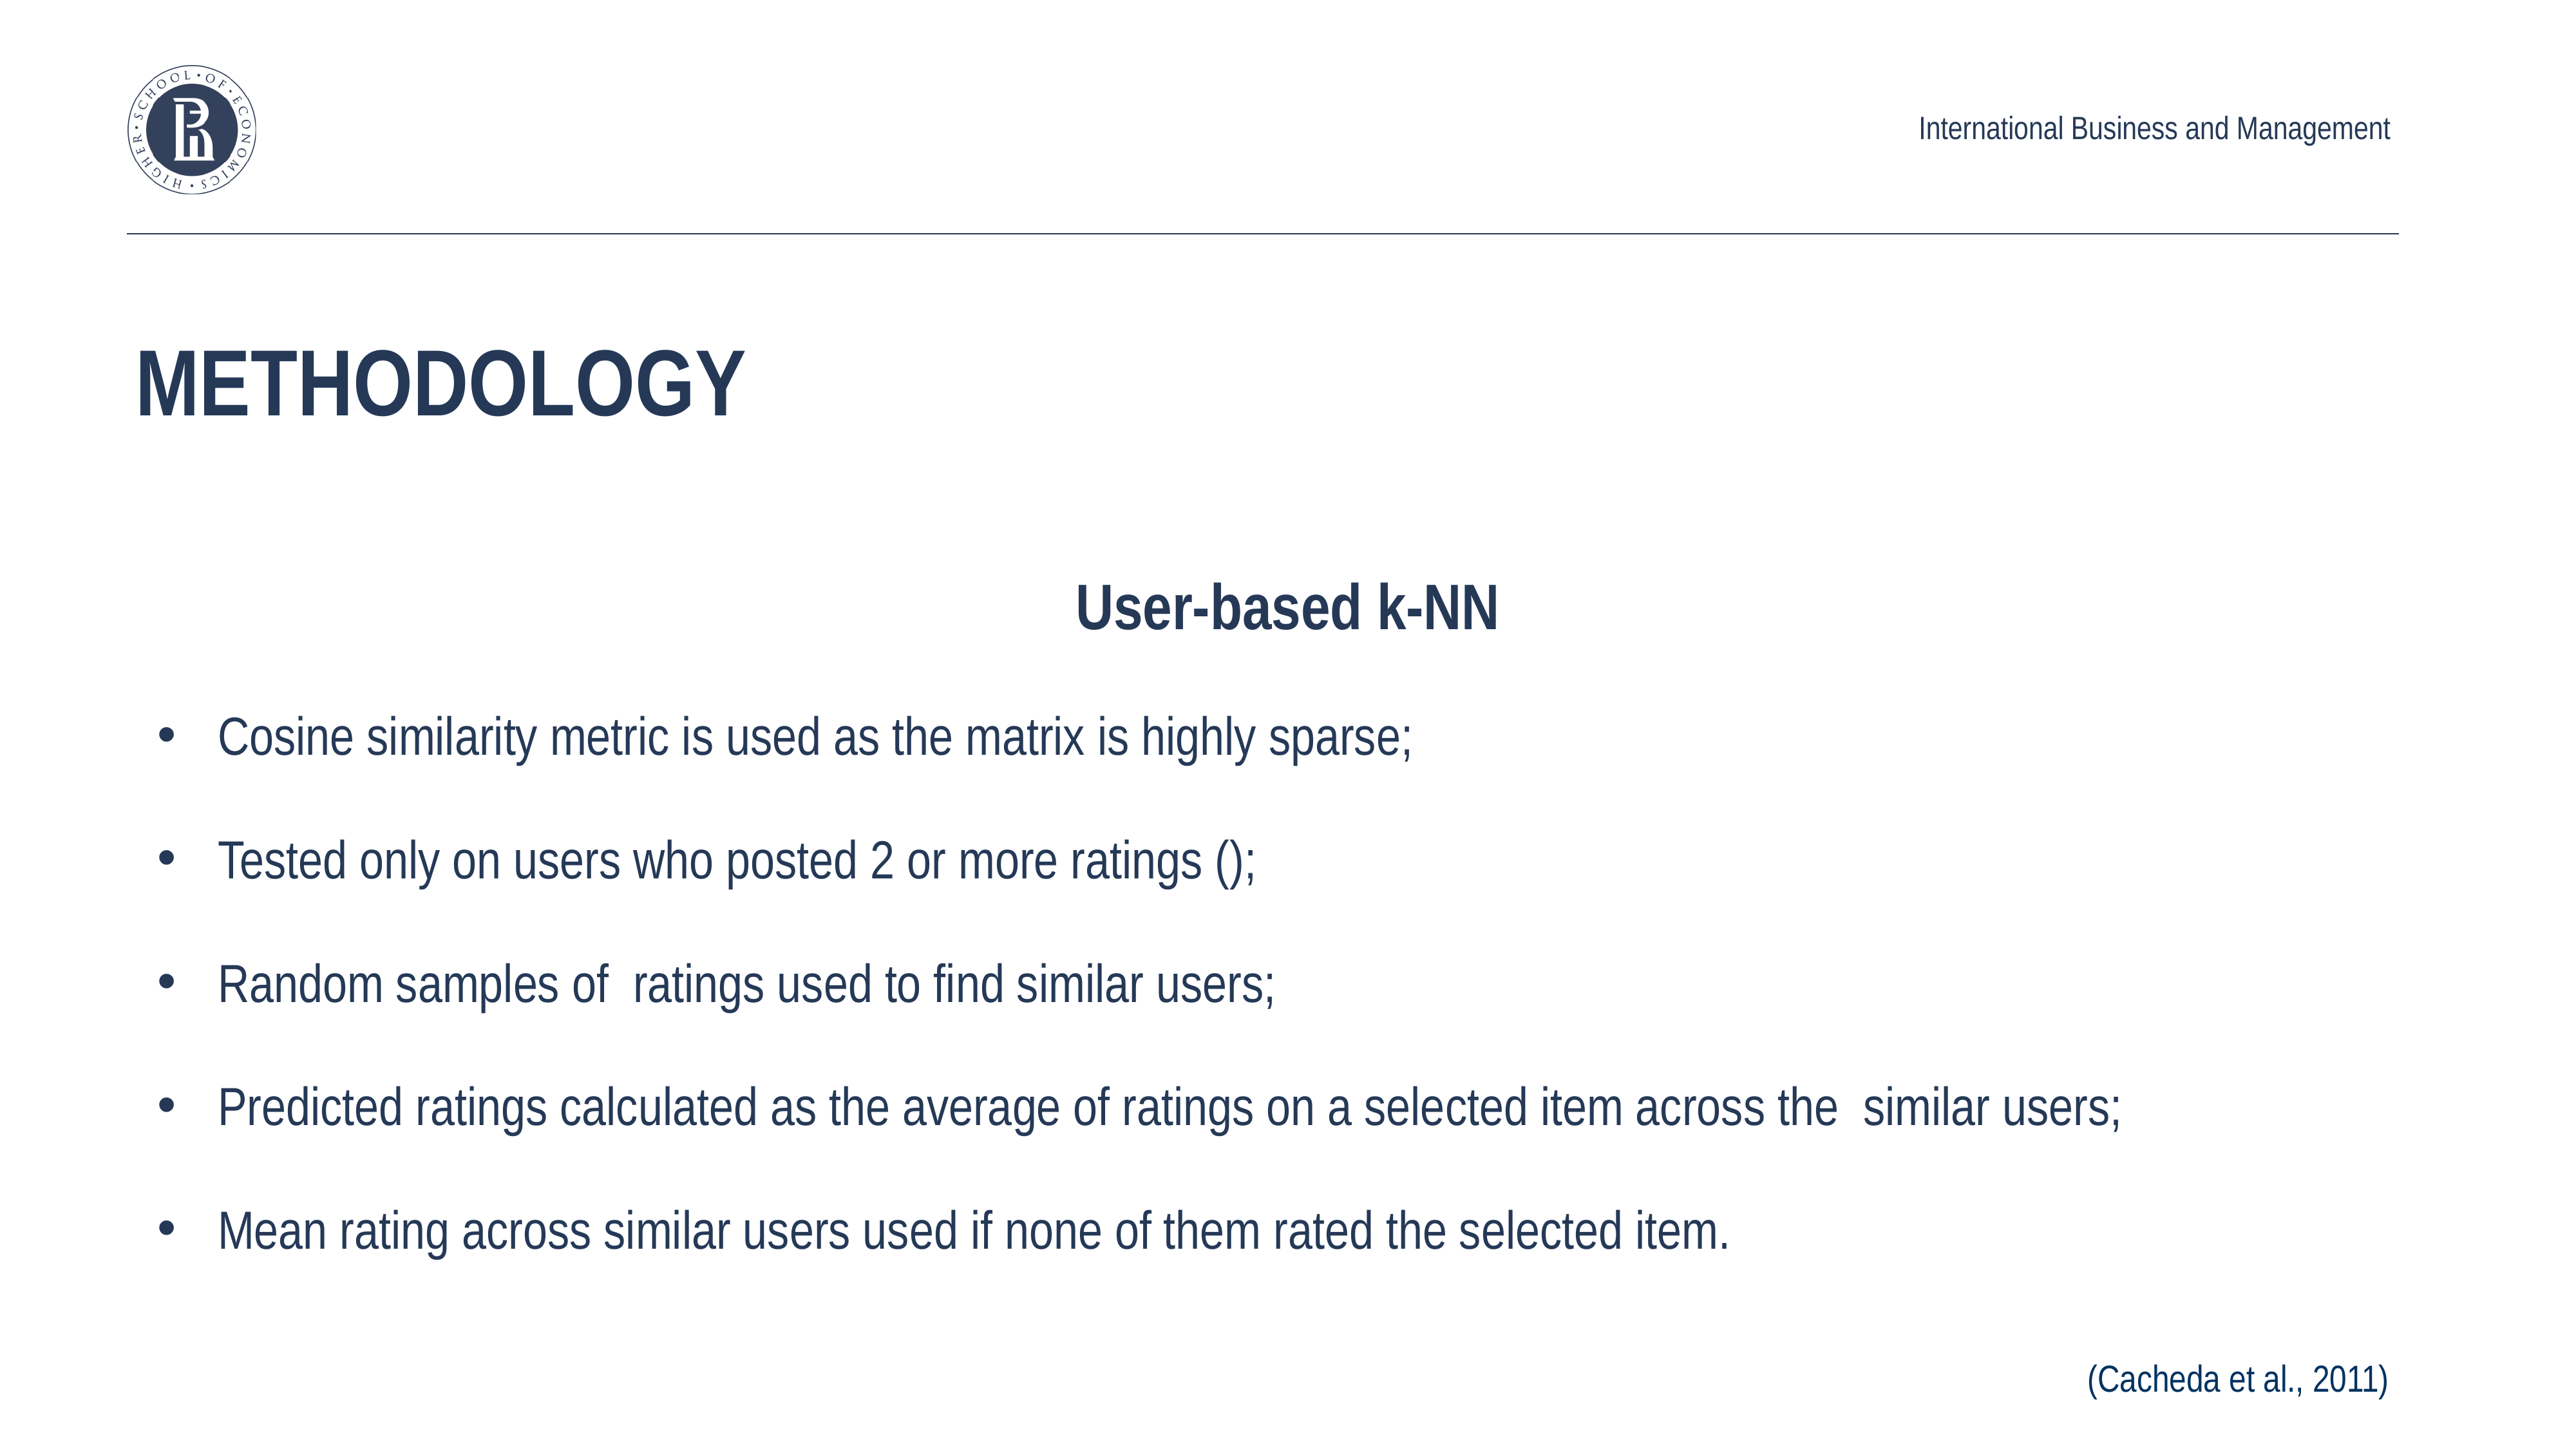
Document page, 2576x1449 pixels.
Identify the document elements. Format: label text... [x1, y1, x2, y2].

picture [128, 65, 256, 194]
text_box (Cacheda et al., 2011) [1510, 1349, 2399, 1405]
text_box [128, 521, 2398, 1233]
text_box METHODOLOGY [128, 314, 2398, 521]
text_box International Business and Management [1198, 100, 2399, 154]
